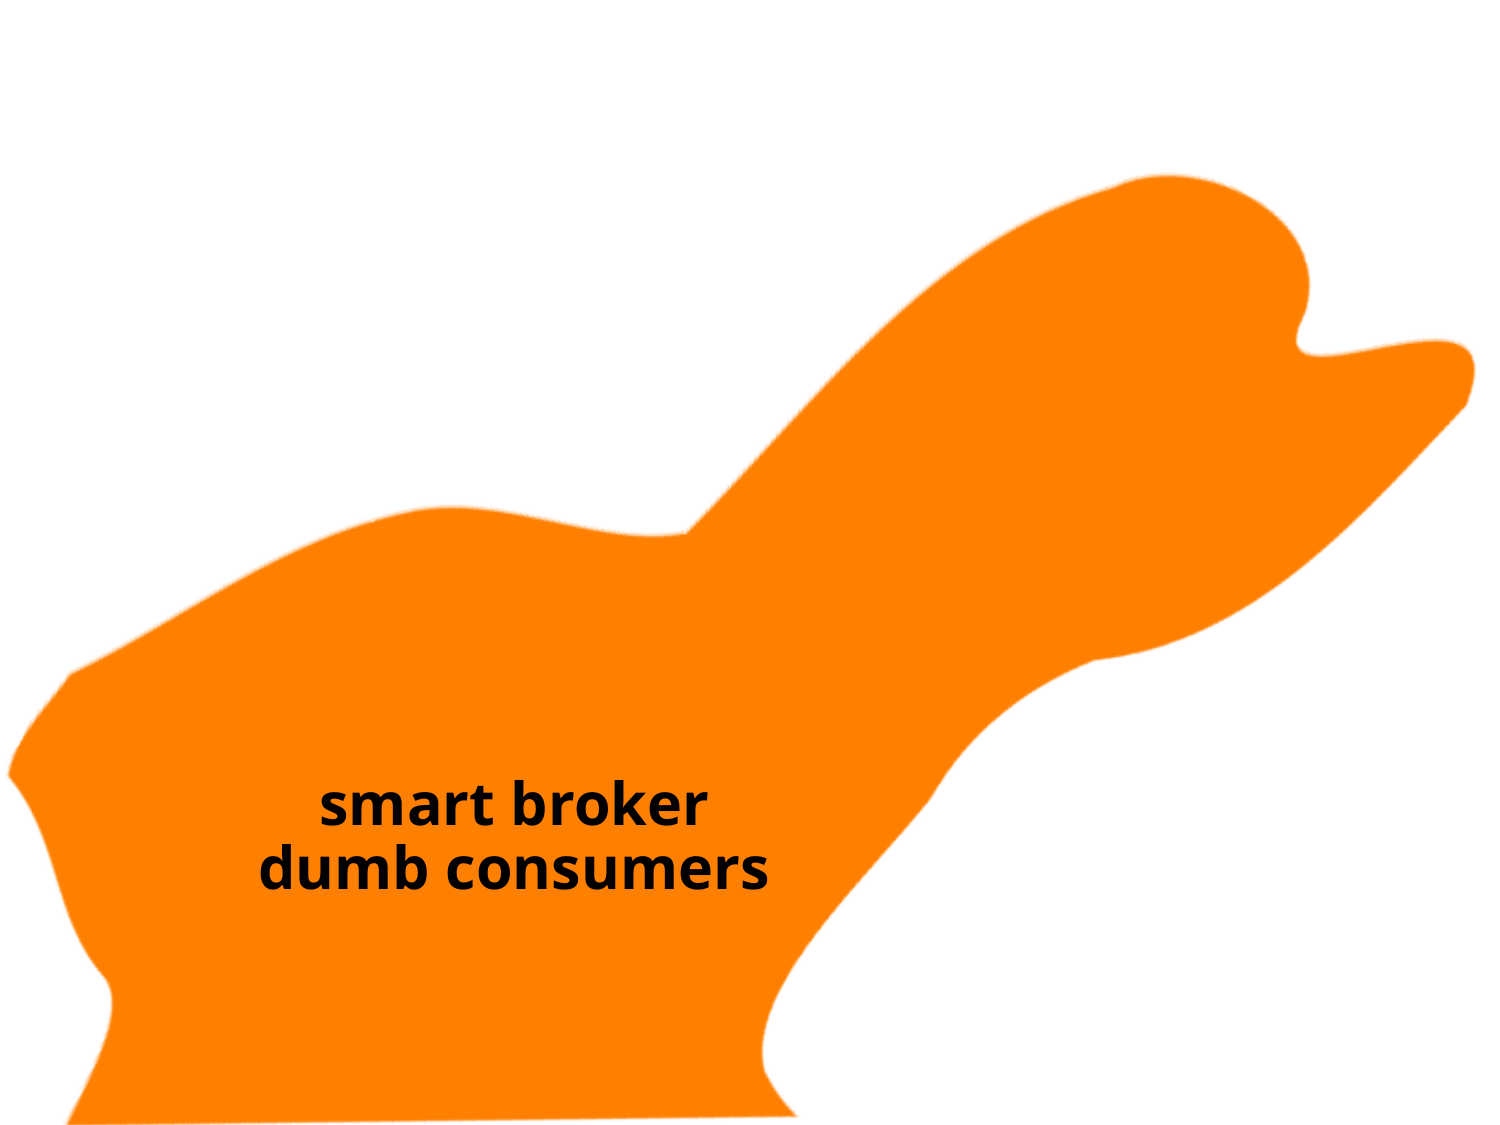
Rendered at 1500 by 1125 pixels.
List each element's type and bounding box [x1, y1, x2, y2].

picture [27, 0, 1279, 1125]
